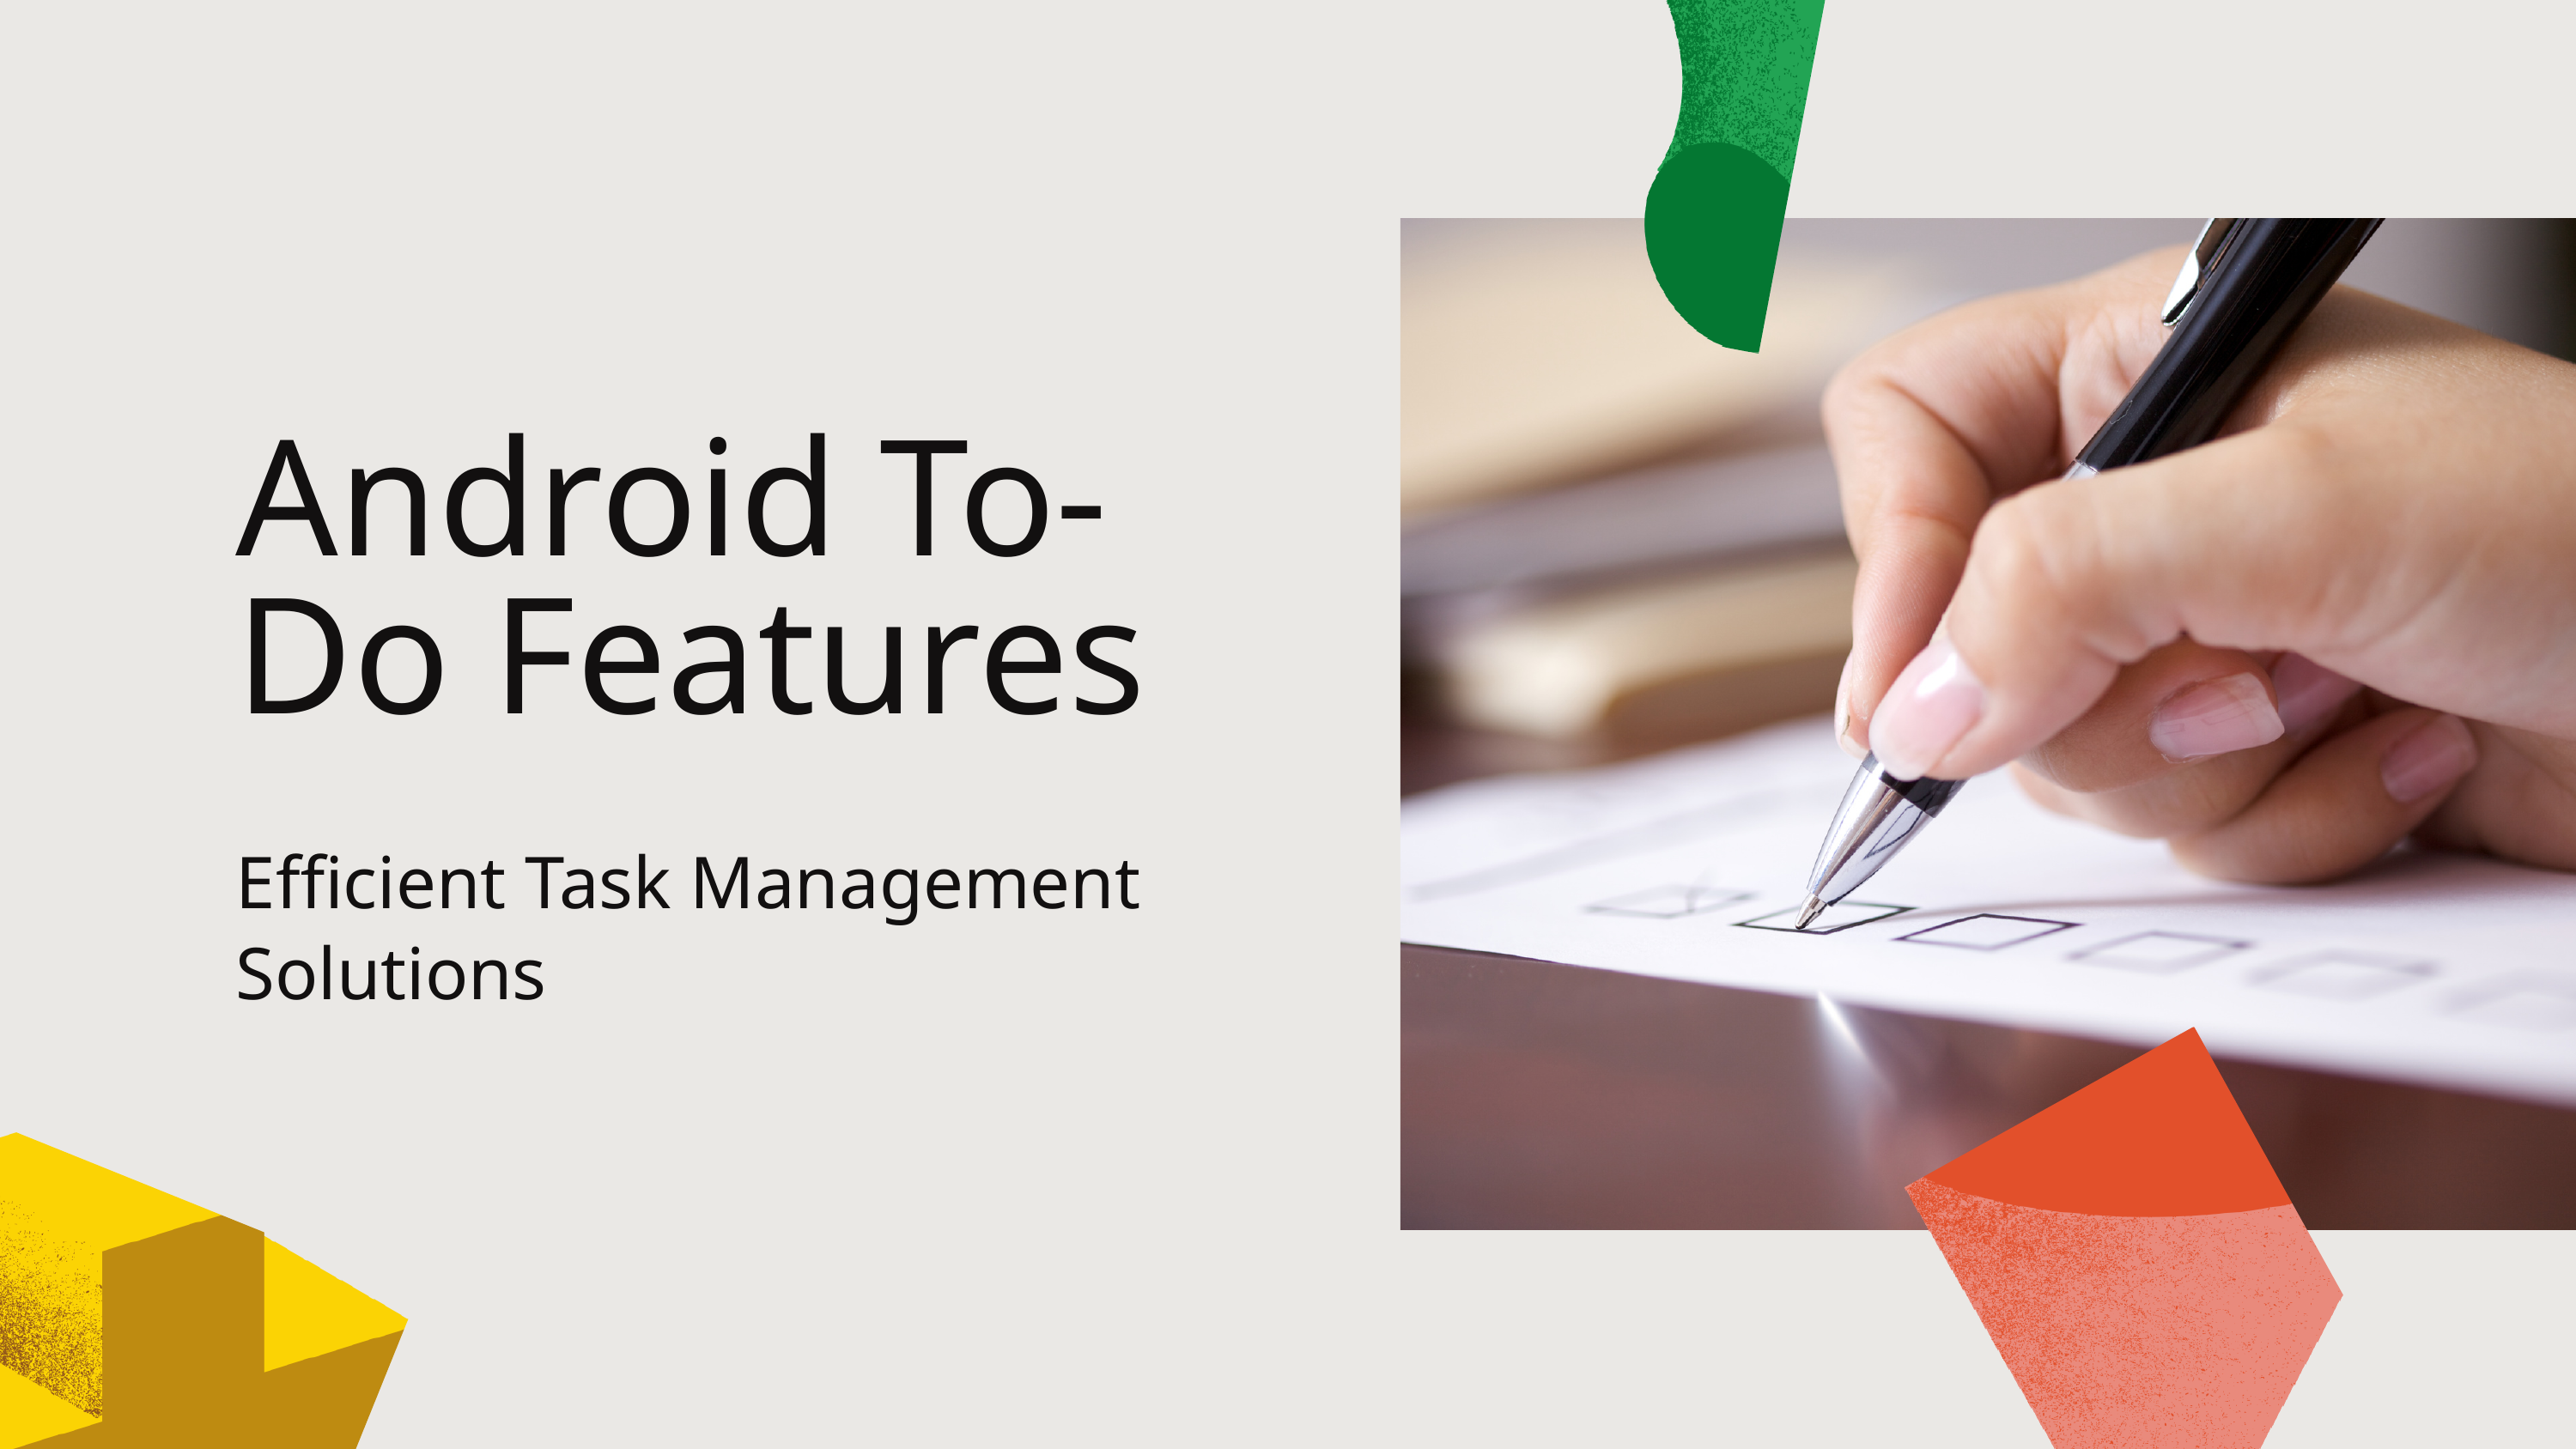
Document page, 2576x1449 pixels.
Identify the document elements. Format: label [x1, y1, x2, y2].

text_box [235, 410, 1289, 1012]
text_box [1221, 0, 1826, 354]
text_box [1873, 1026, 2429, 1449]
text_box [1400, 218, 2576, 1230]
text_box [0, 1125, 419, 1449]
